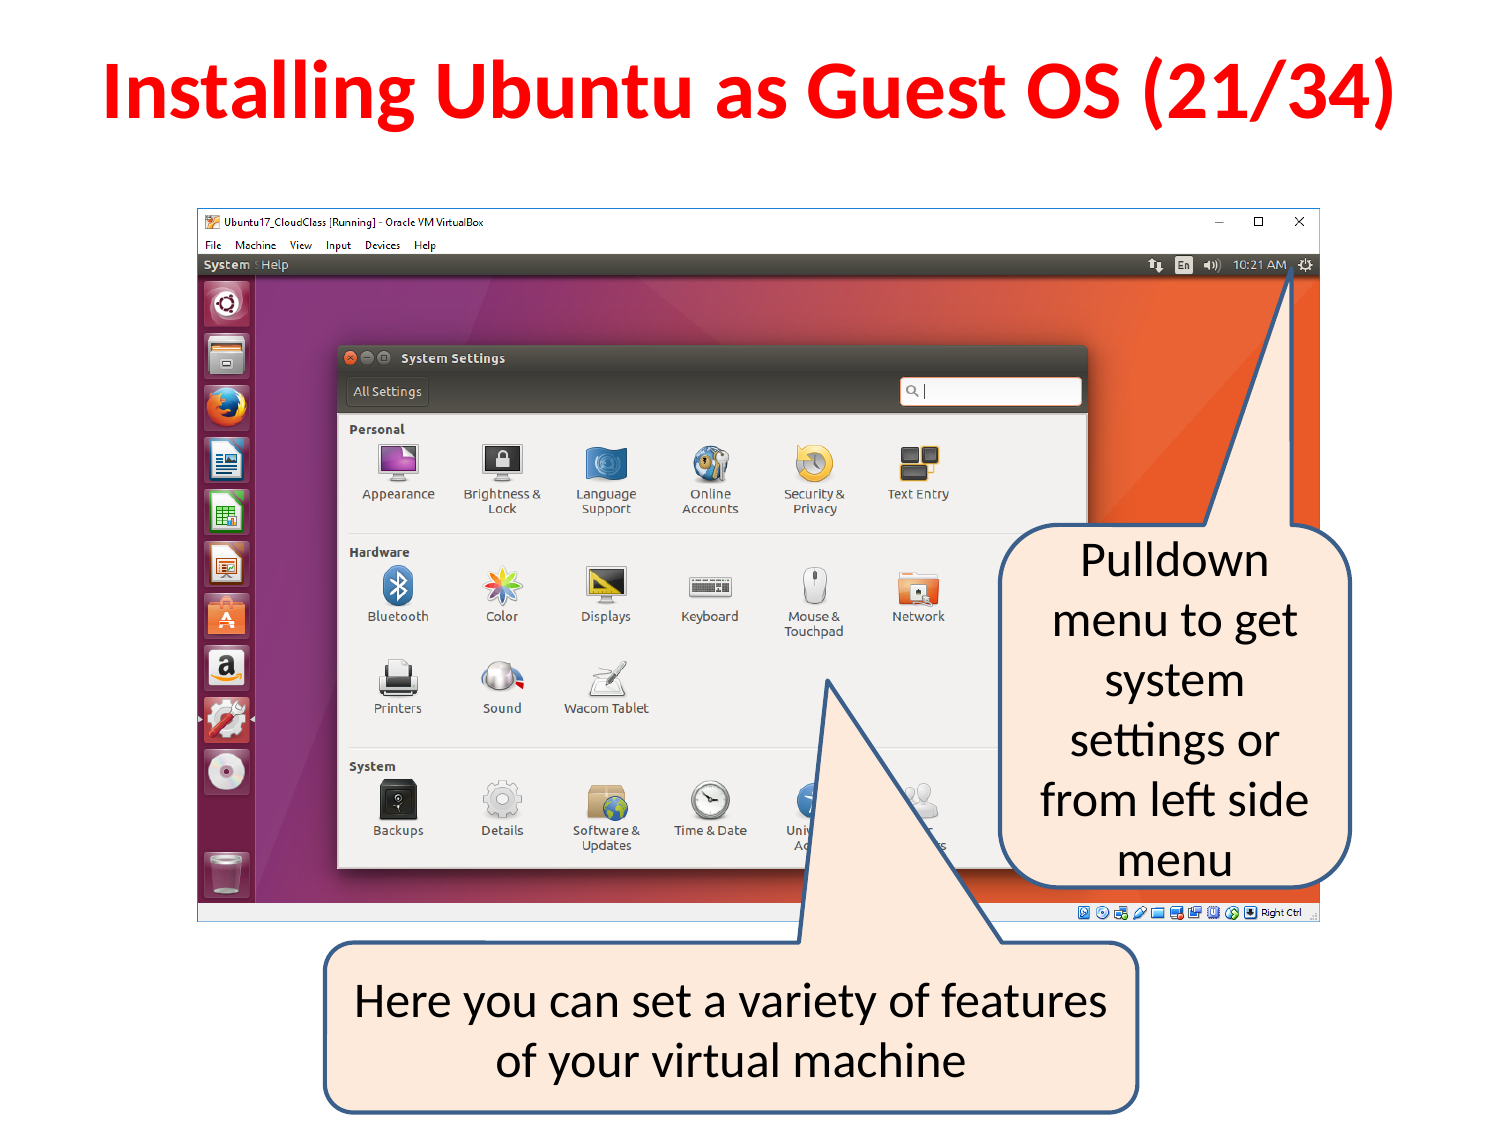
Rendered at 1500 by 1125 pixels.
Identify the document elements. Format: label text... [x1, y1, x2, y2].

title Installing Ubuntu as Guest OS (21/34) [75, 24, 1425, 145]
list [196, 207, 1320, 923]
text_box Pulldown menu to get system settings or from left side menu [1325, 532, 1353, 880]
text_box Here you can set a variety of features of your virtual machine [322, 930, 1140, 1115]
